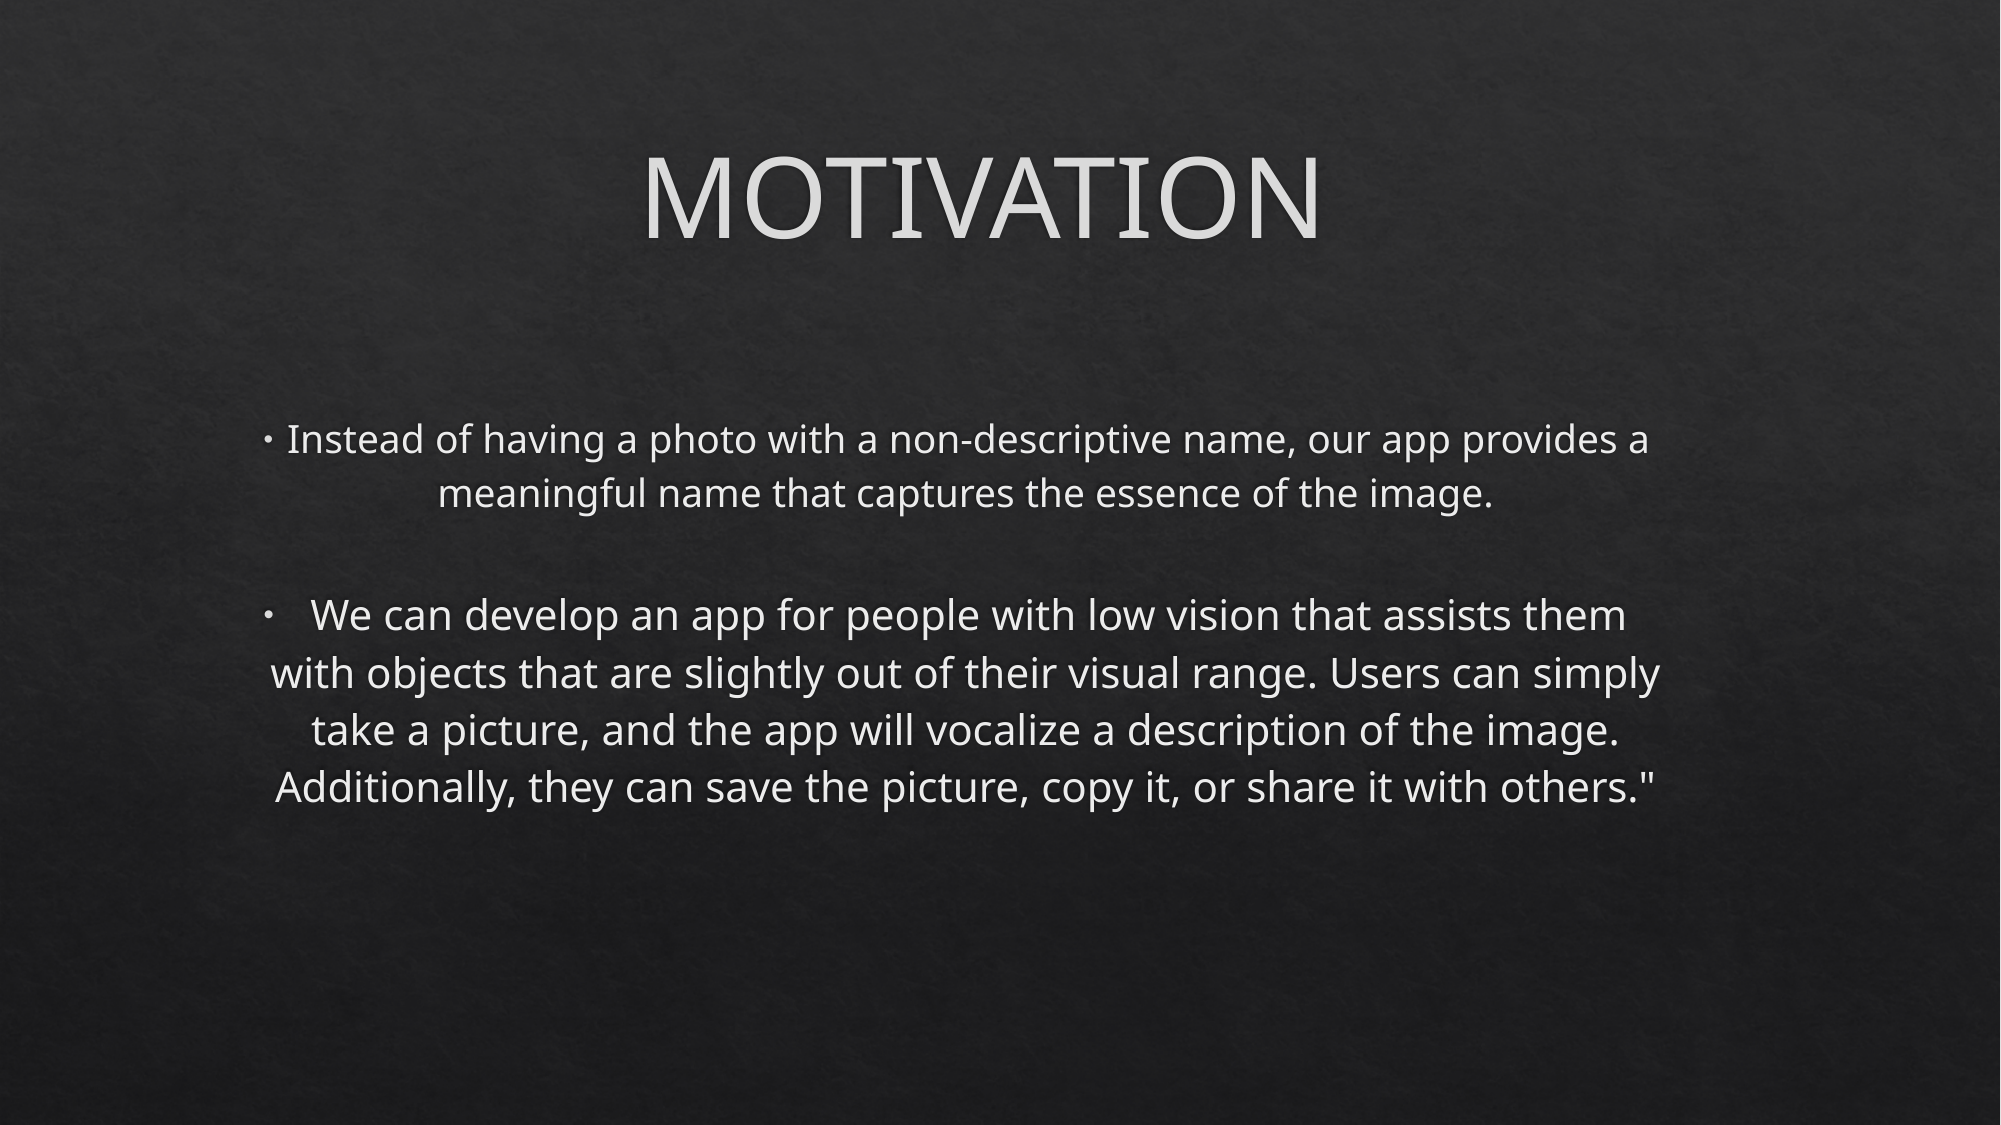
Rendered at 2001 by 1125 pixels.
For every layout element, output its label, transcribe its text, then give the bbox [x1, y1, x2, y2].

title MOTIVATION [623, 93, 1402, 279]
subtitle Instead of having a photo with a non-descriptive name, our app provides a meaningful name that captures the essence of the image. We can develop an app for people with low vision that assists them with objects that are slightly out of their visual range. Users can simply take a picture, and the app will vocalize a description of the image. Additionally, they can save the picture, copy it, or share it with others." [248, 404, 1684, 880]
